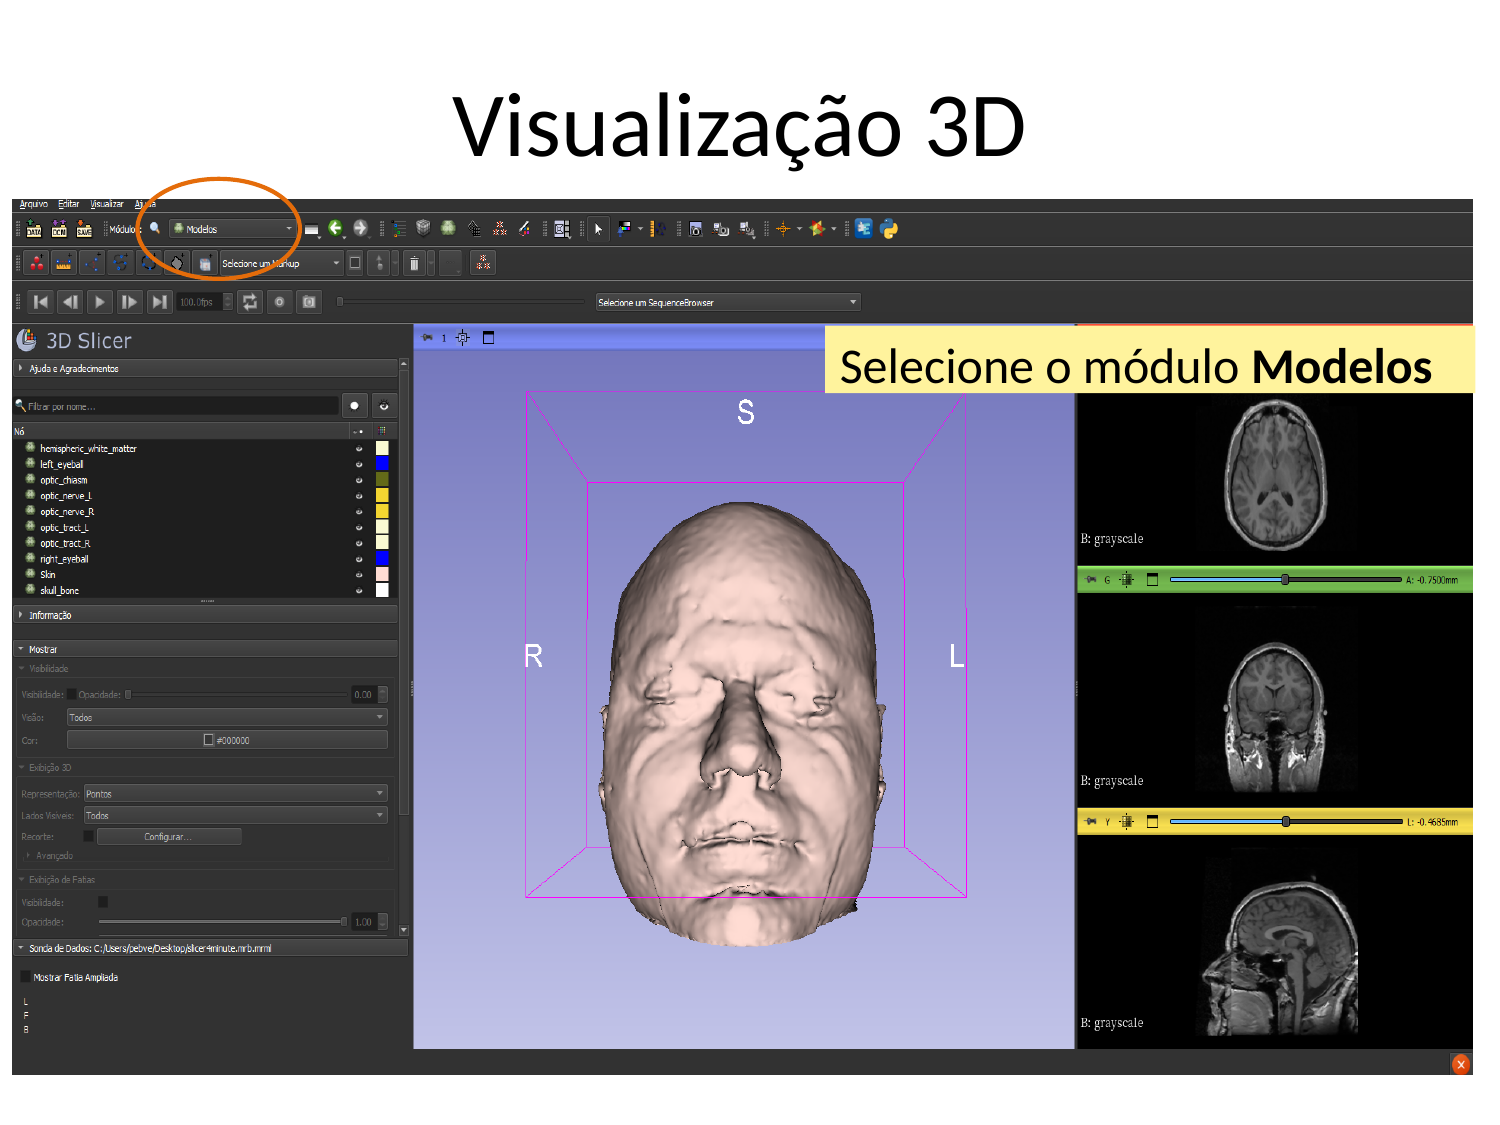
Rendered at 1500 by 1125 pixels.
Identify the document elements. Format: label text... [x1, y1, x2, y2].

picture [12, 199, 1473, 1076]
title Visualização 3D [450, 62, 1138, 198]
text_box [151, 176, 286, 198]
